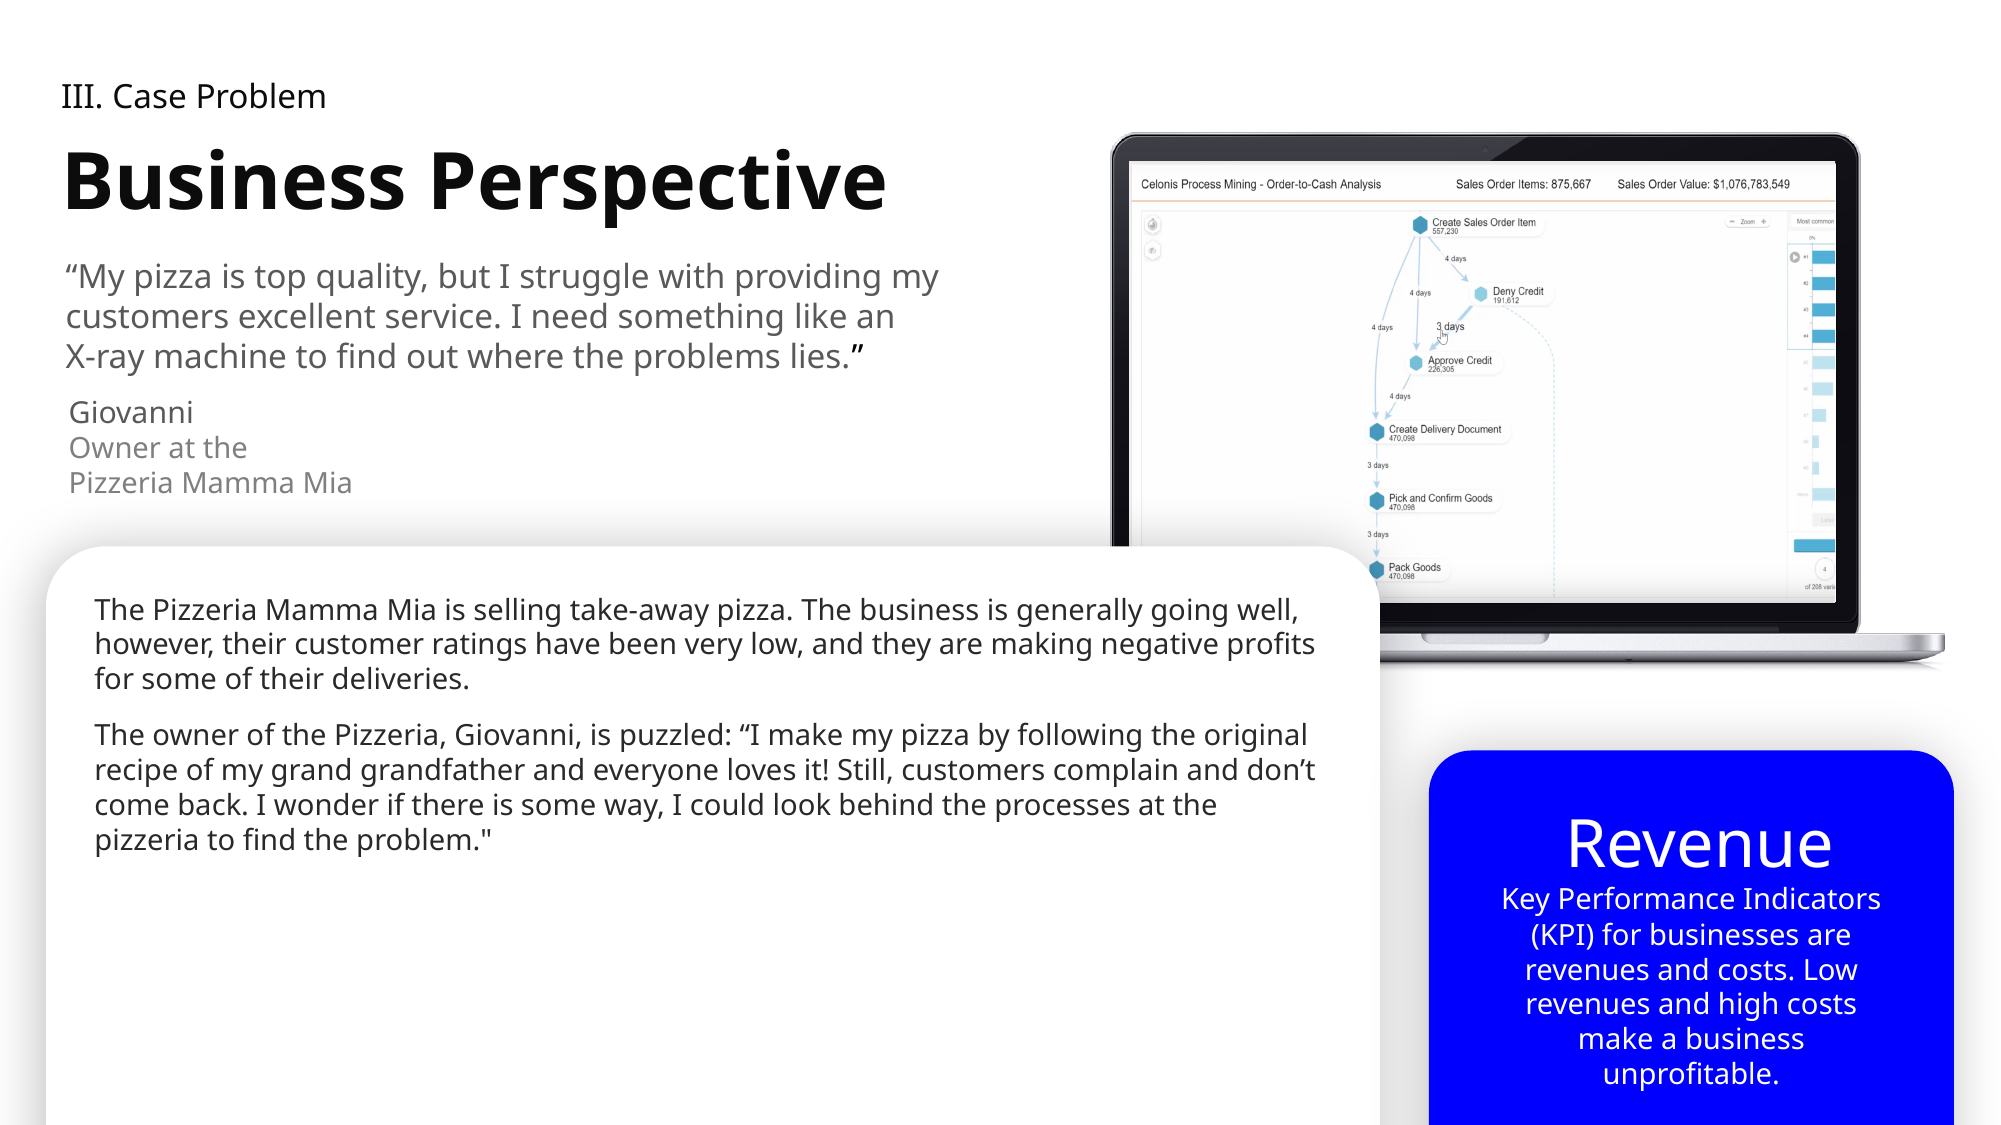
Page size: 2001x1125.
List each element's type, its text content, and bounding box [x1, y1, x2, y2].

text_box “My pizza is top quality, but I struggle with providing my customers excellent service. I need something like an X-ray machine to find out where the problems lies.” [50, 248, 1020, 425]
picture [1128, 161, 1836, 608]
text_box III. Case Problem [45, 67, 359, 123]
text_box [1428, 750, 1954, 1125]
text_box Revenue Key Performance Indicators (KPI) for businesses are revenues and costs. Low revenues and high costs make a business unprofitable. [1481, 793, 1902, 1125]
text_box Giovanni Owner at the Pizzeria Mamma Mia [53, 425, 581, 500]
text_box [46, 546, 1380, 1125]
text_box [1025, 104, 1951, 672]
text_box The Pizzeria Mamma Mia is selling take-away pizza. The business is generally going well, however, their customer ratings have been very low, and they are making negative profits for some of their deliveries. The owner of the Pizzeria, Giovanni, is puzzled: “I make my pizza by following the original recipe of my grand grandfather and everyone loves it! Still, customers complain and don’t come back. I wonder if there is some way, I could look behind the processes at the pizzeria to find the problem." [79, 583, 1341, 864]
text_box Business Perspective [46, 123, 946, 234]
